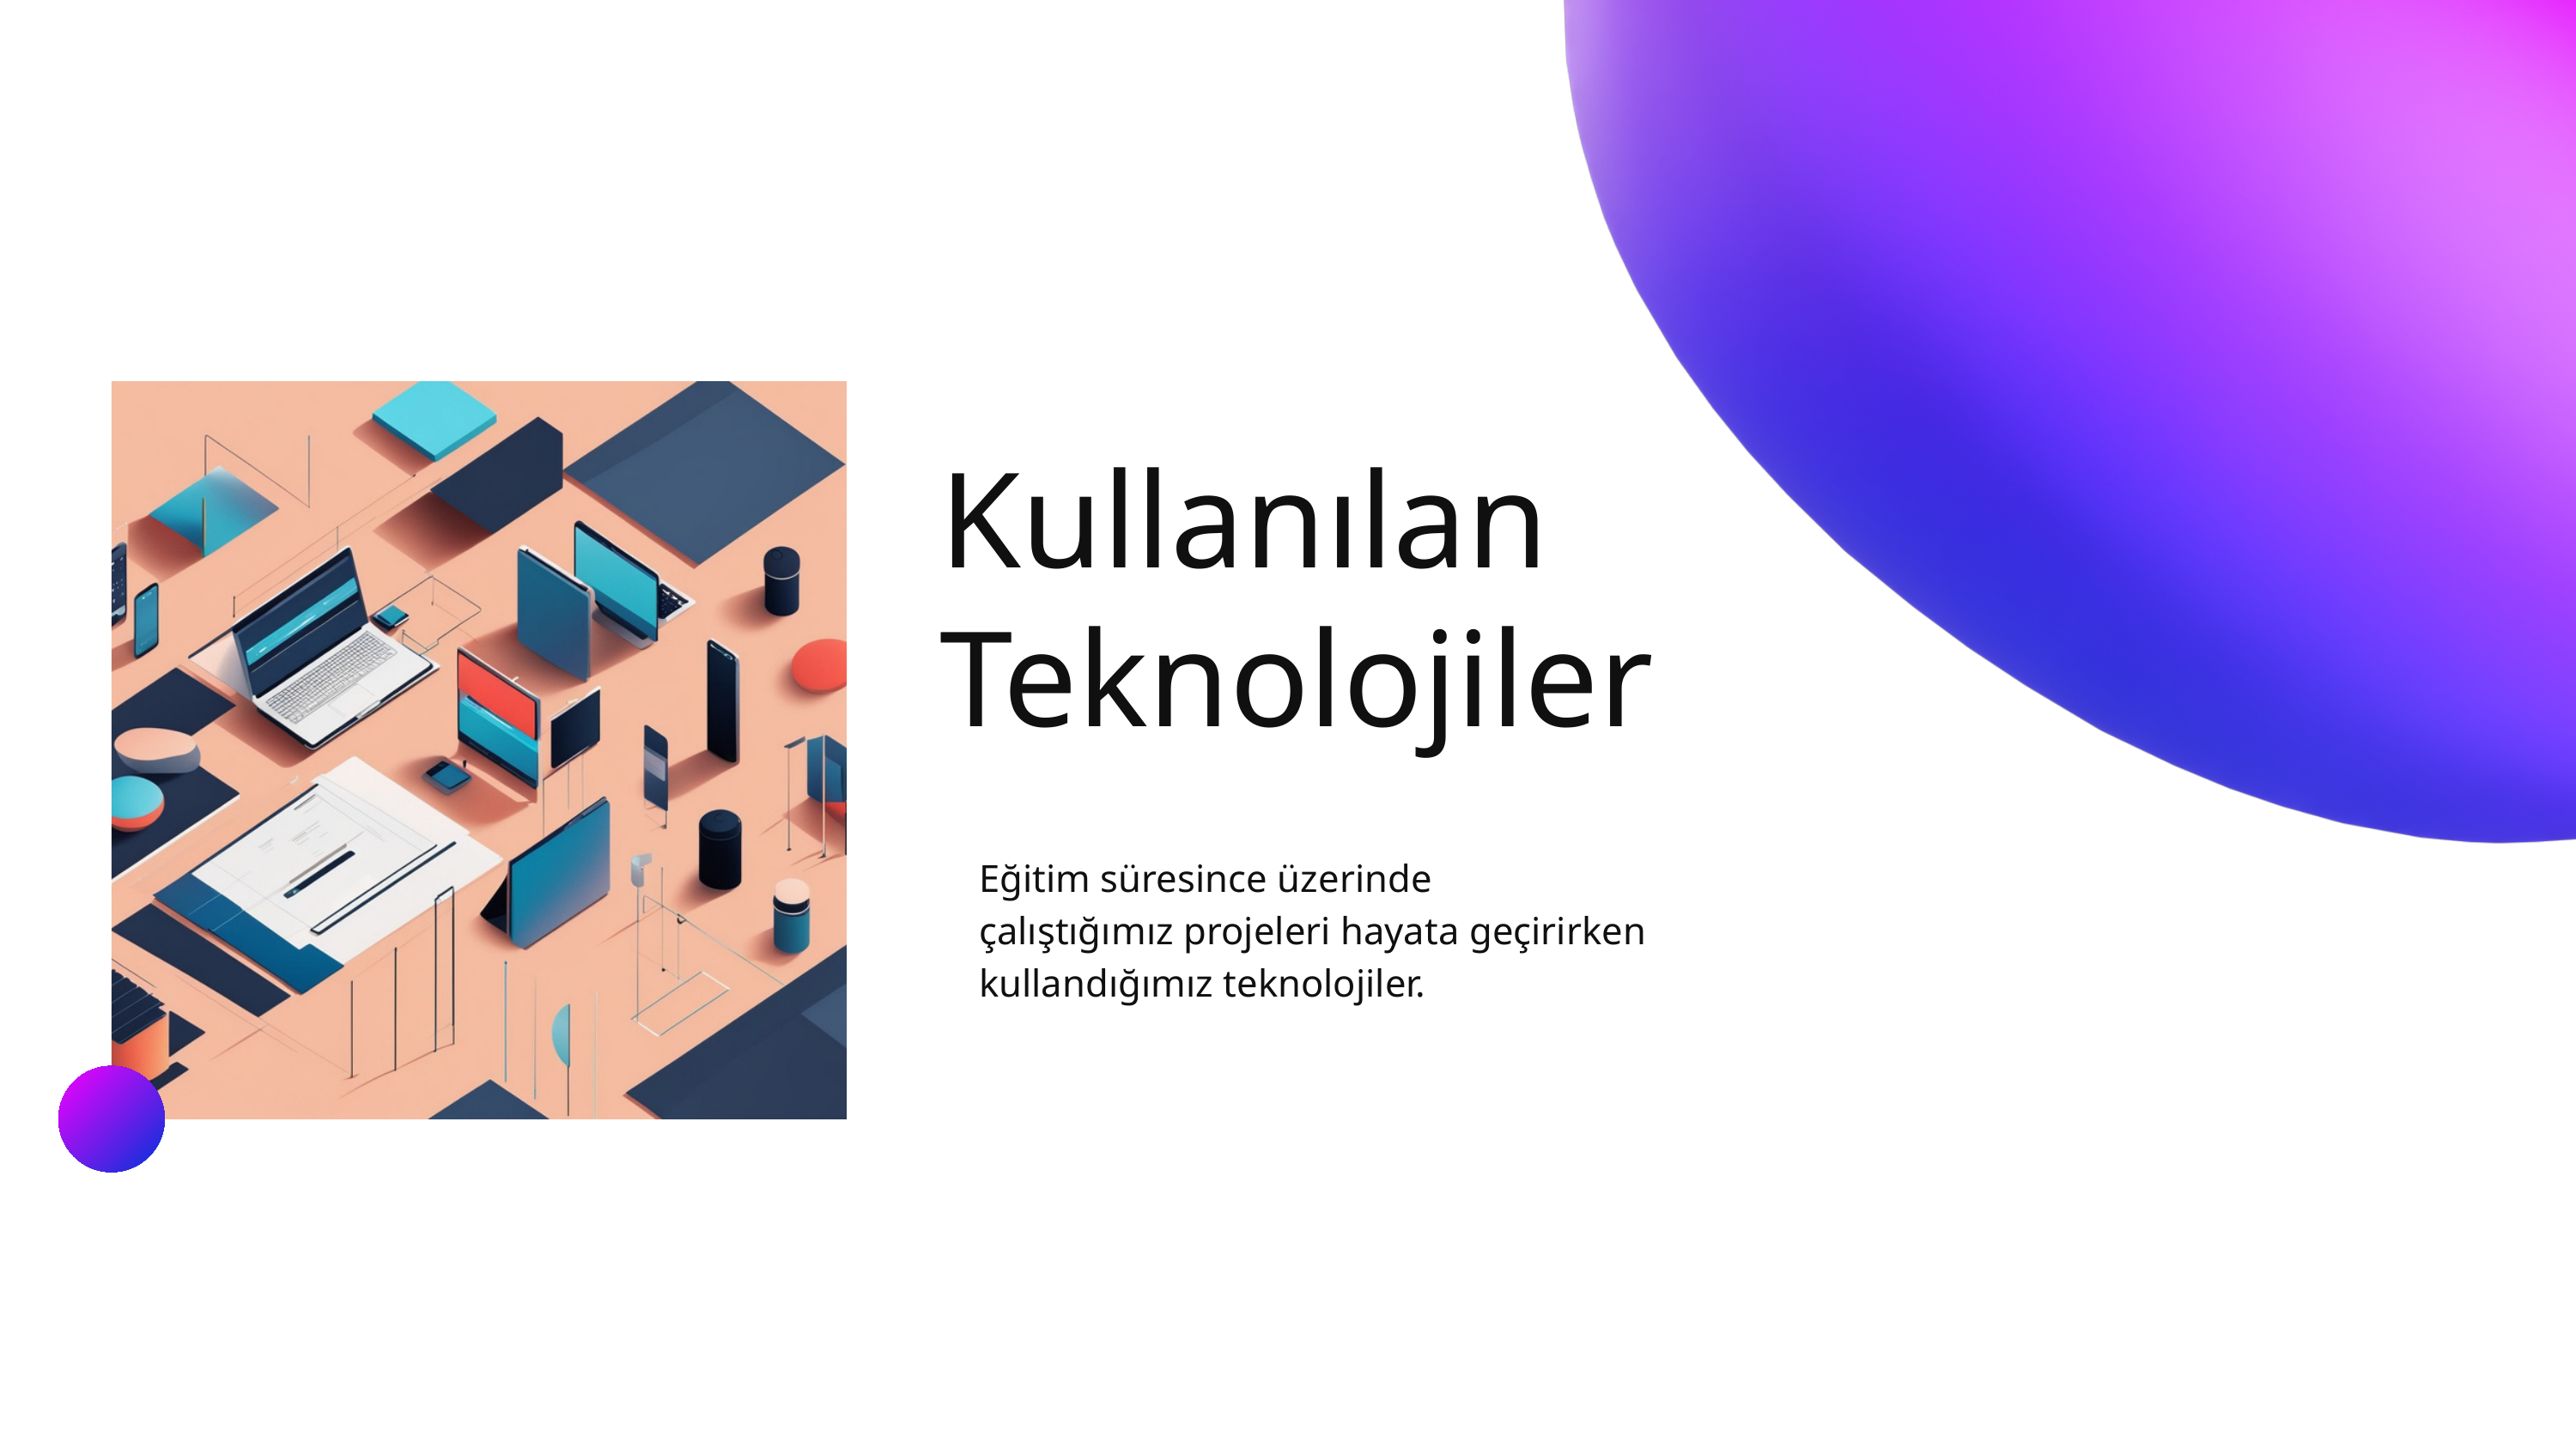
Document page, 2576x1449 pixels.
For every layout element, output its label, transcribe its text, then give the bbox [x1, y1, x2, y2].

text_box Kullanılan Teknolojiler [939, 436, 2142, 753]
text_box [58, 1065, 165, 1173]
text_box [111, 381, 848, 1119]
text_box [1556, 0, 2576, 853]
text_box Eğitim süresince üzerinde çalıştığımız projeleri hayata geçirirken kullandığımız teknolojiler. [979, 846, 2217, 1058]
